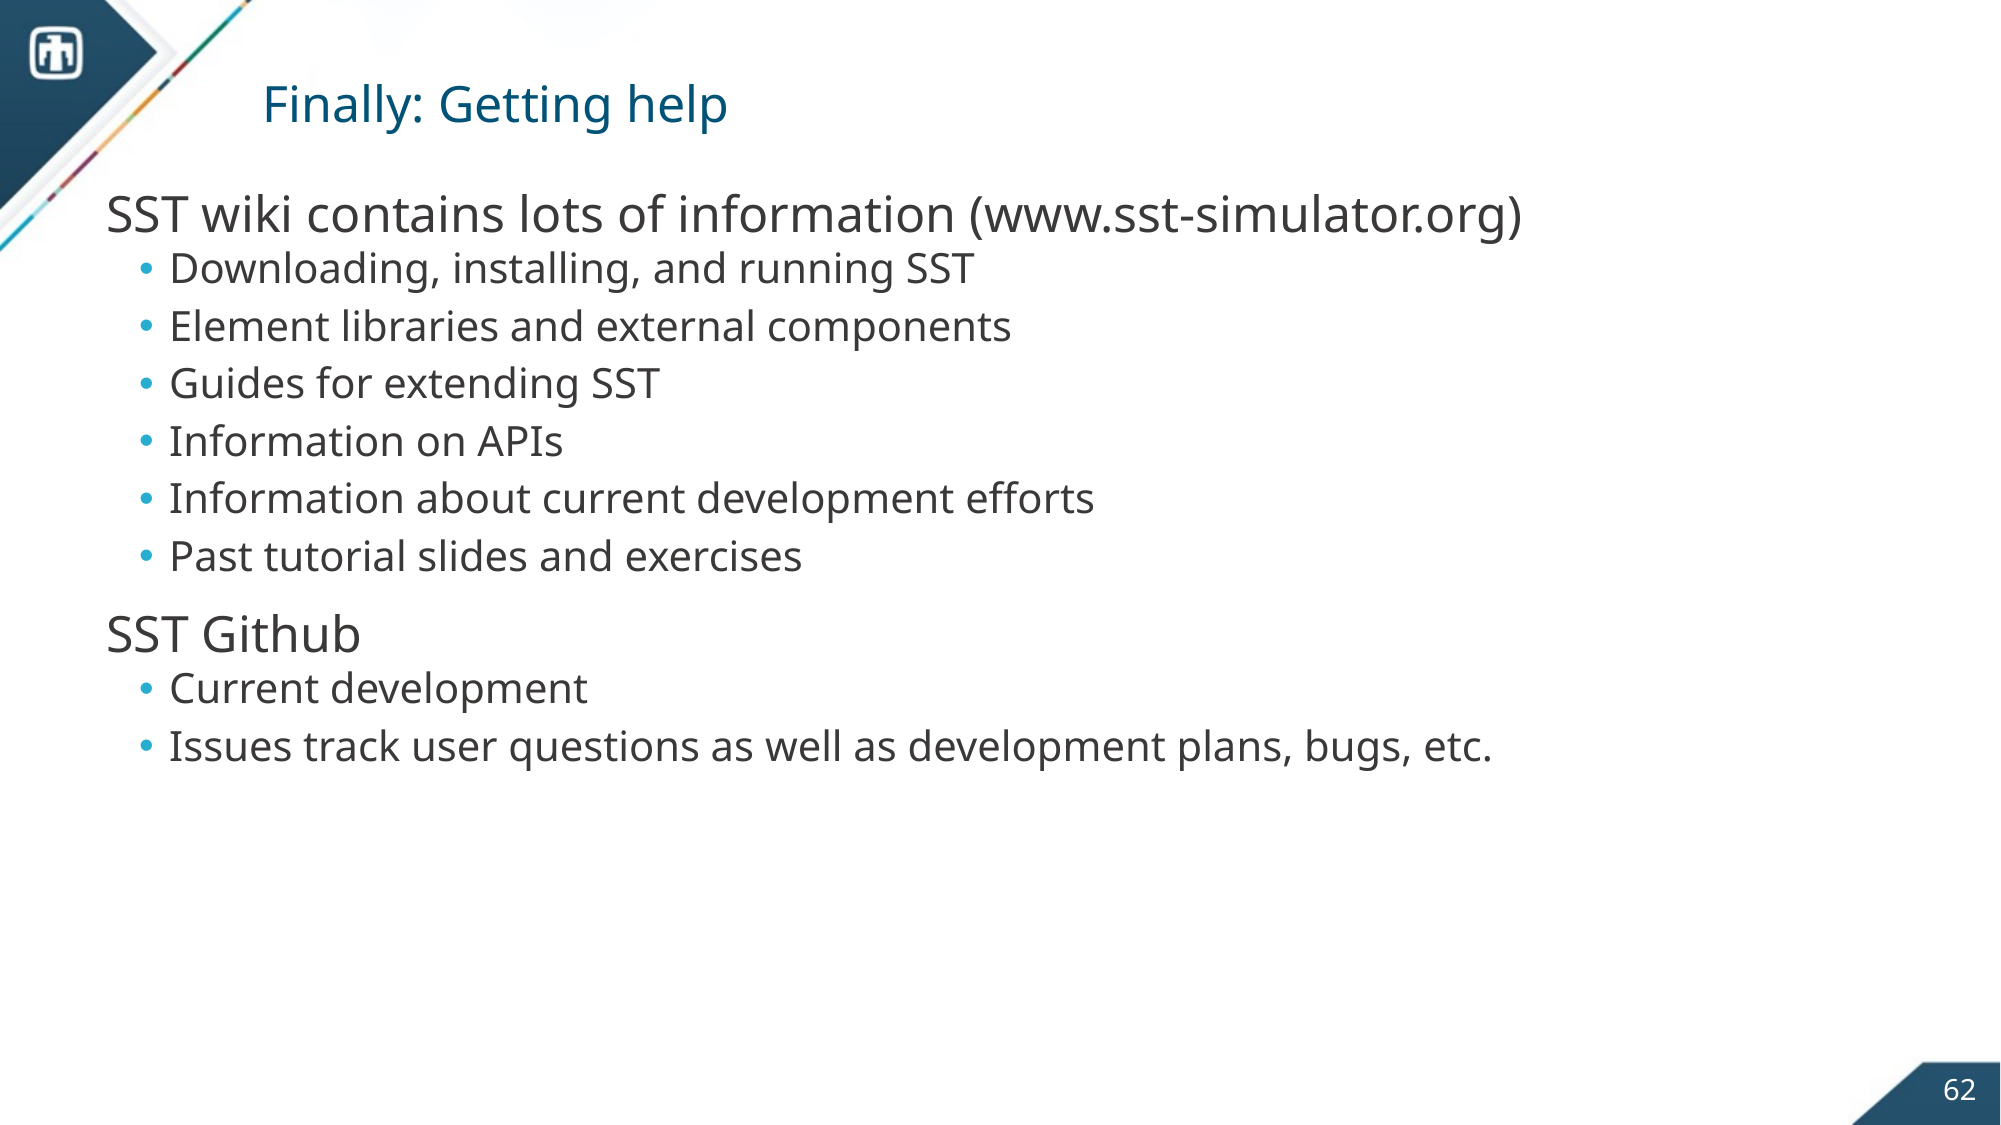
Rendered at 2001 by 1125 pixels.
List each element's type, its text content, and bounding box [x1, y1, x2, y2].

picture [0, 0, 2001, 1125]
title Finally: Getting help [262, 42, 1919, 170]
slide_number 62 [1919, 1061, 2000, 1122]
list SST wiki contains lots of information (www.sst-simulator.org) Downloading, installing, and running SST Element libraries and external components Guides for extending SST Information on APIs Information about current development efforts Past tutorial slides and exercises SST Github Current development Issues track user questions as well as development plans, bugs, etc. [106, 182, 1919, 988]
